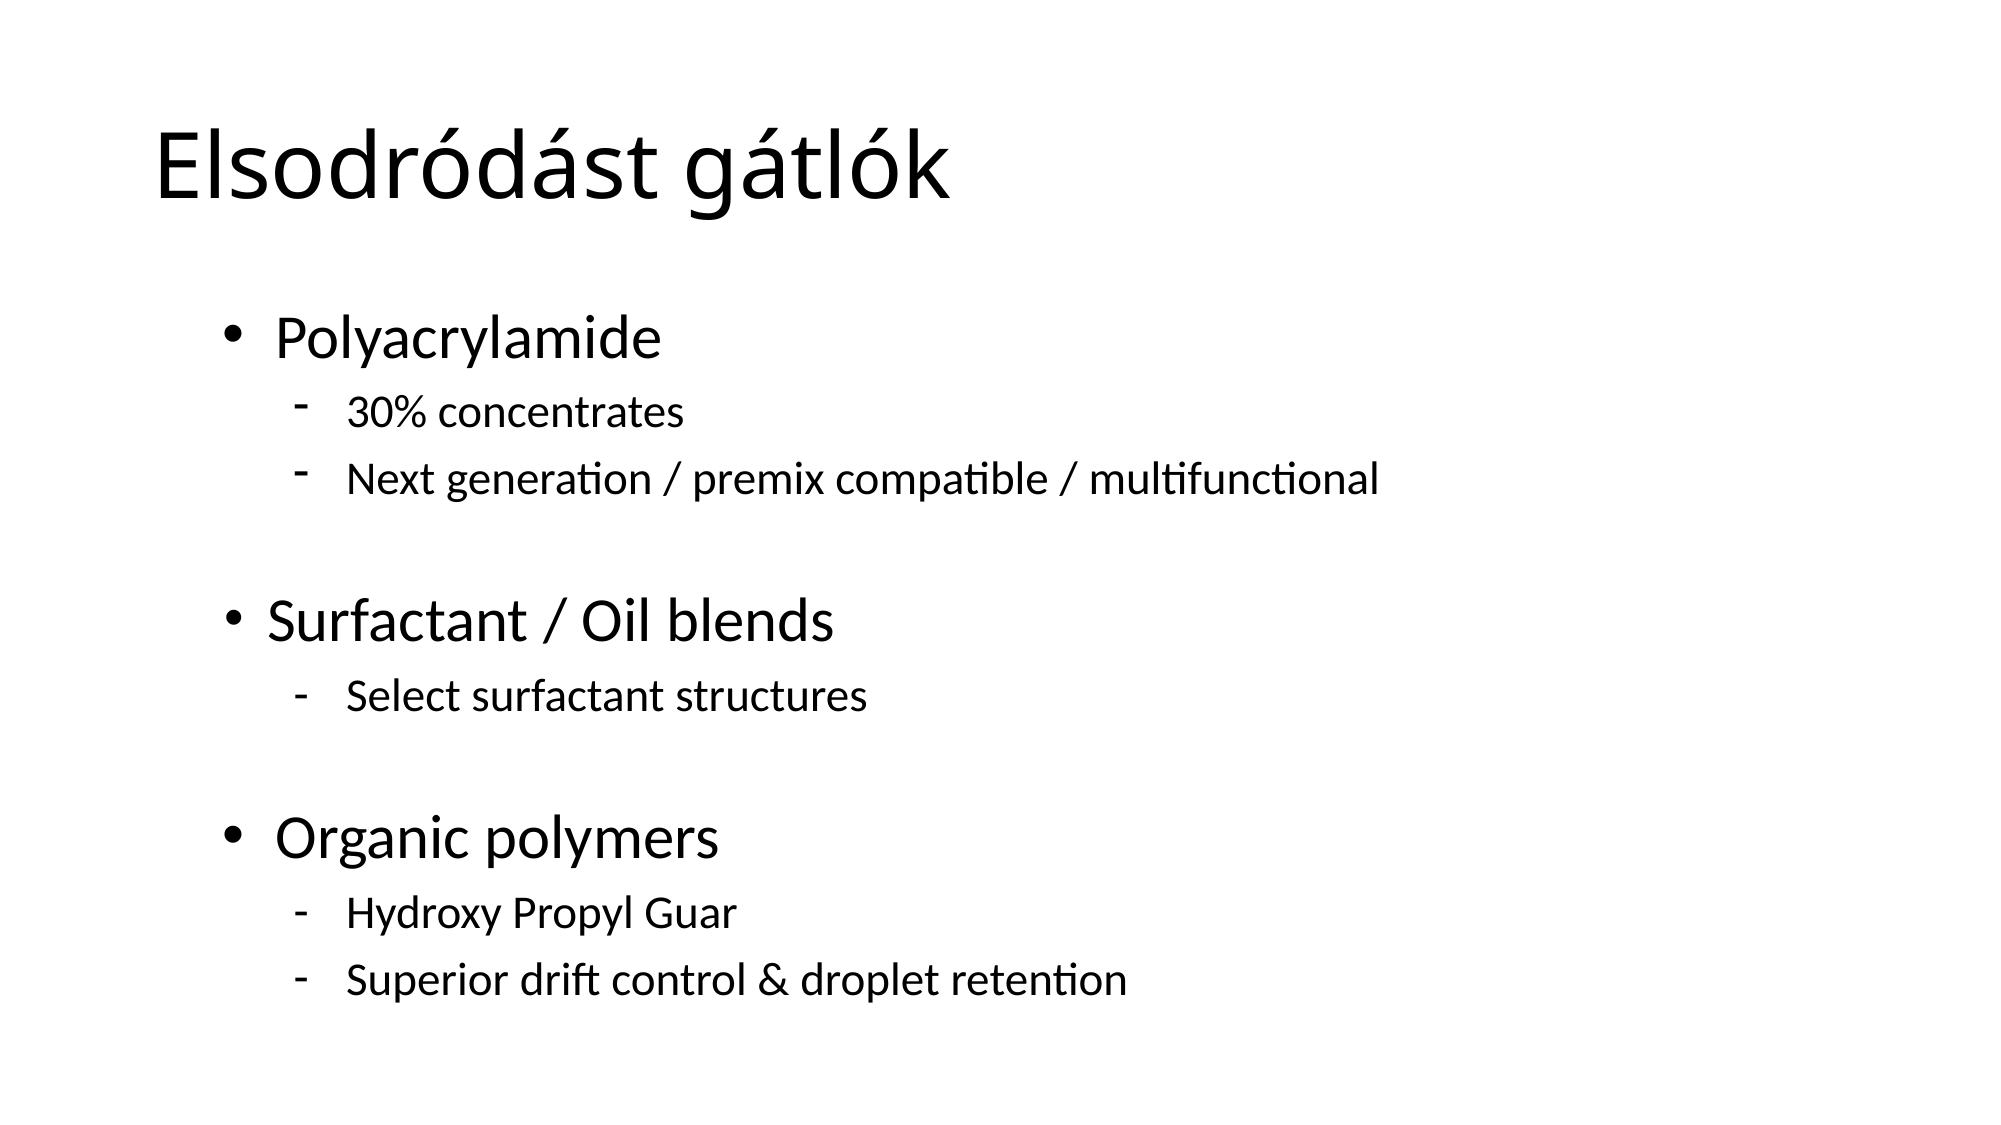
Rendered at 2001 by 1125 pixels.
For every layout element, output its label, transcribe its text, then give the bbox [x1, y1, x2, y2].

list Polyacrylamide 30% concentrates Next generation / premix compatible / multifunctional Surfactant / Oil blends Select surfactant structures Organic polymers Hydroxy Propyl Guar Superior drift control & droplet retention [137, 299, 1863, 1014]
title Elsodródást gátlók [137, 59, 1863, 278]
